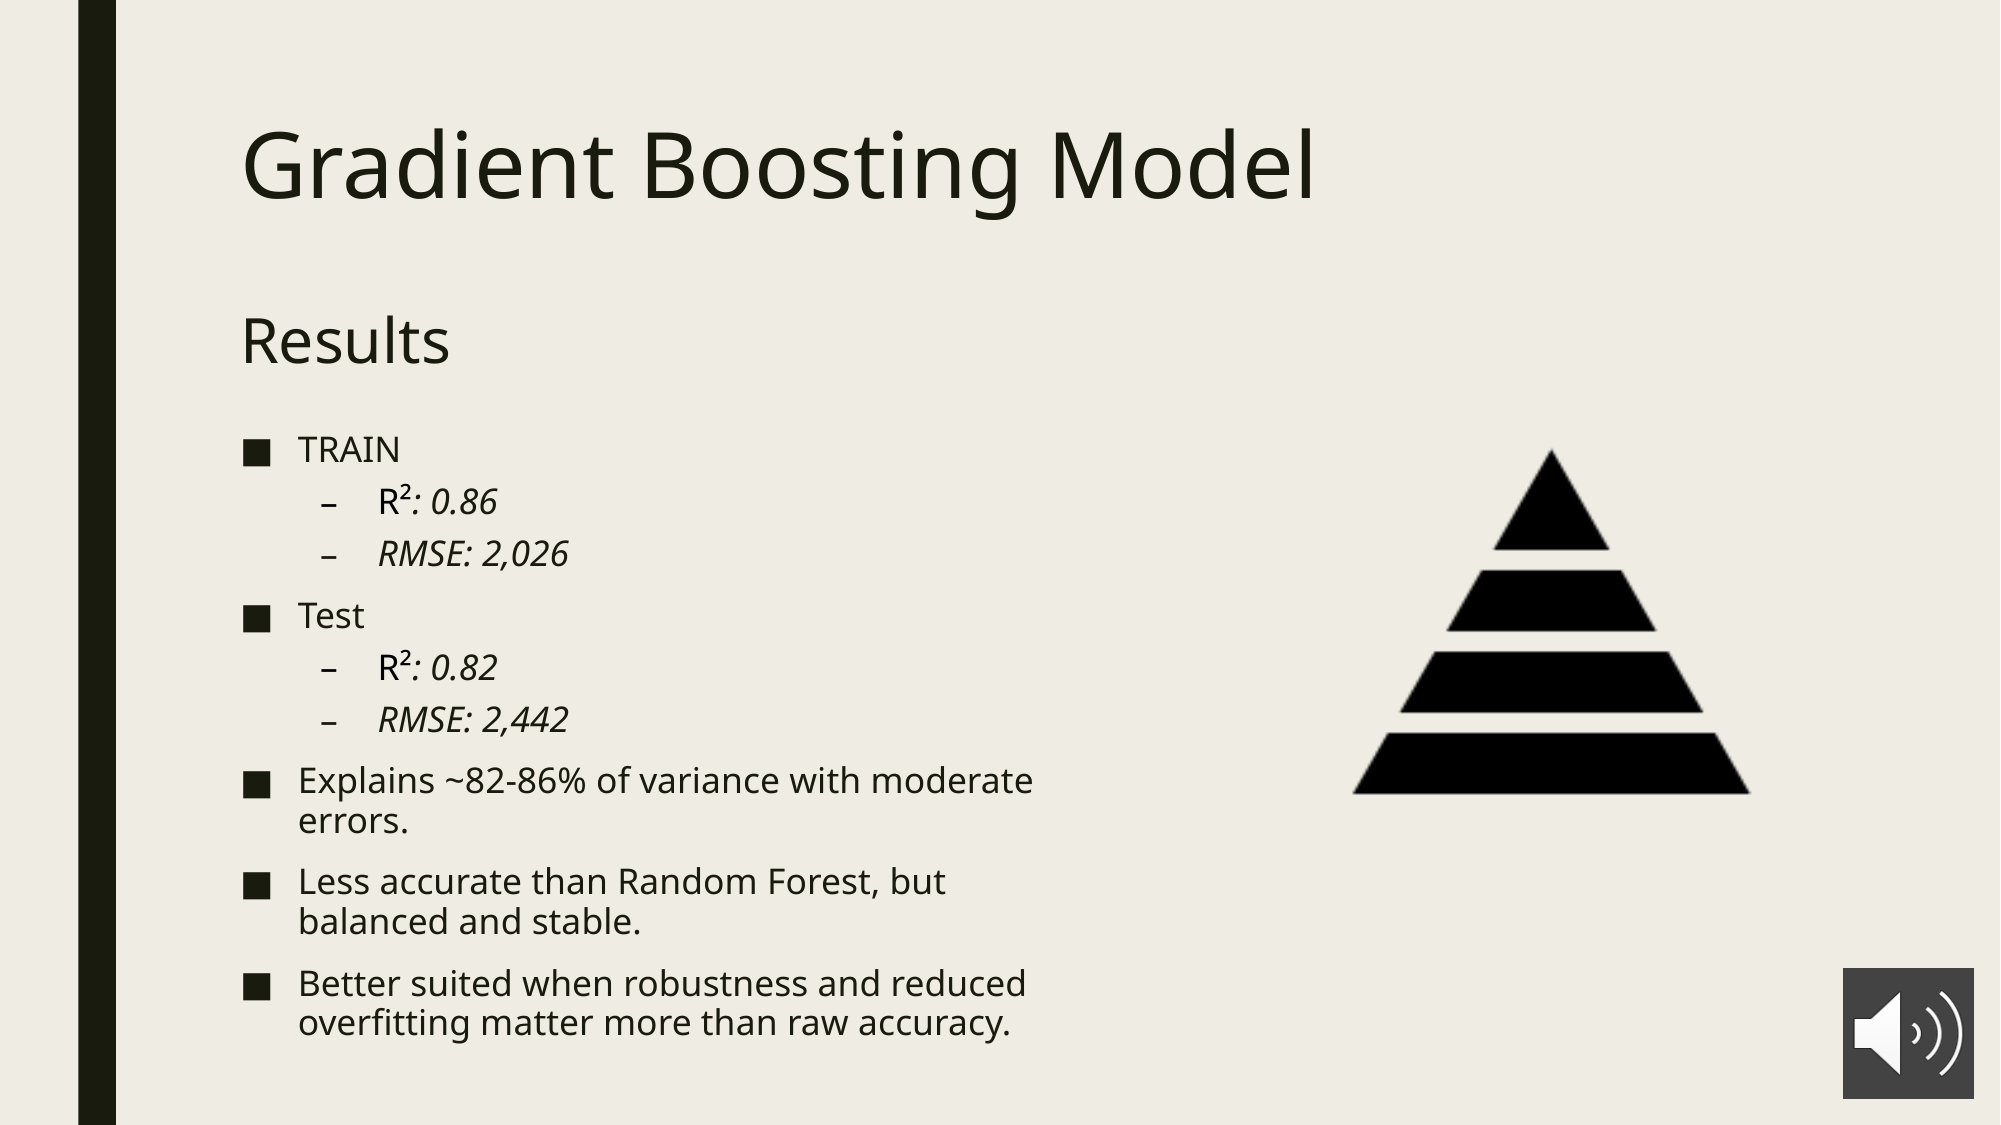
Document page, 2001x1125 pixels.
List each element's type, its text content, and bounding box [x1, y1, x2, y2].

list TRAIN R²: 0.86 RMSE: 2,026 Test R²: 0.82 RMSE: 2,442 Explains ~82-86% of variance with moderate errors. Less accurate than Random Forest, but balanced and stable. Better suited when robustness and reduced overfitting matter more than raw accuracy. [225, 422, 1071, 1062]
picture [1841, 966, 1975, 1100]
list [1313, 383, 1800, 871]
list Results [225, 248, 954, 384]
title Gradient Boosting Model [225, 112, 1800, 357]
